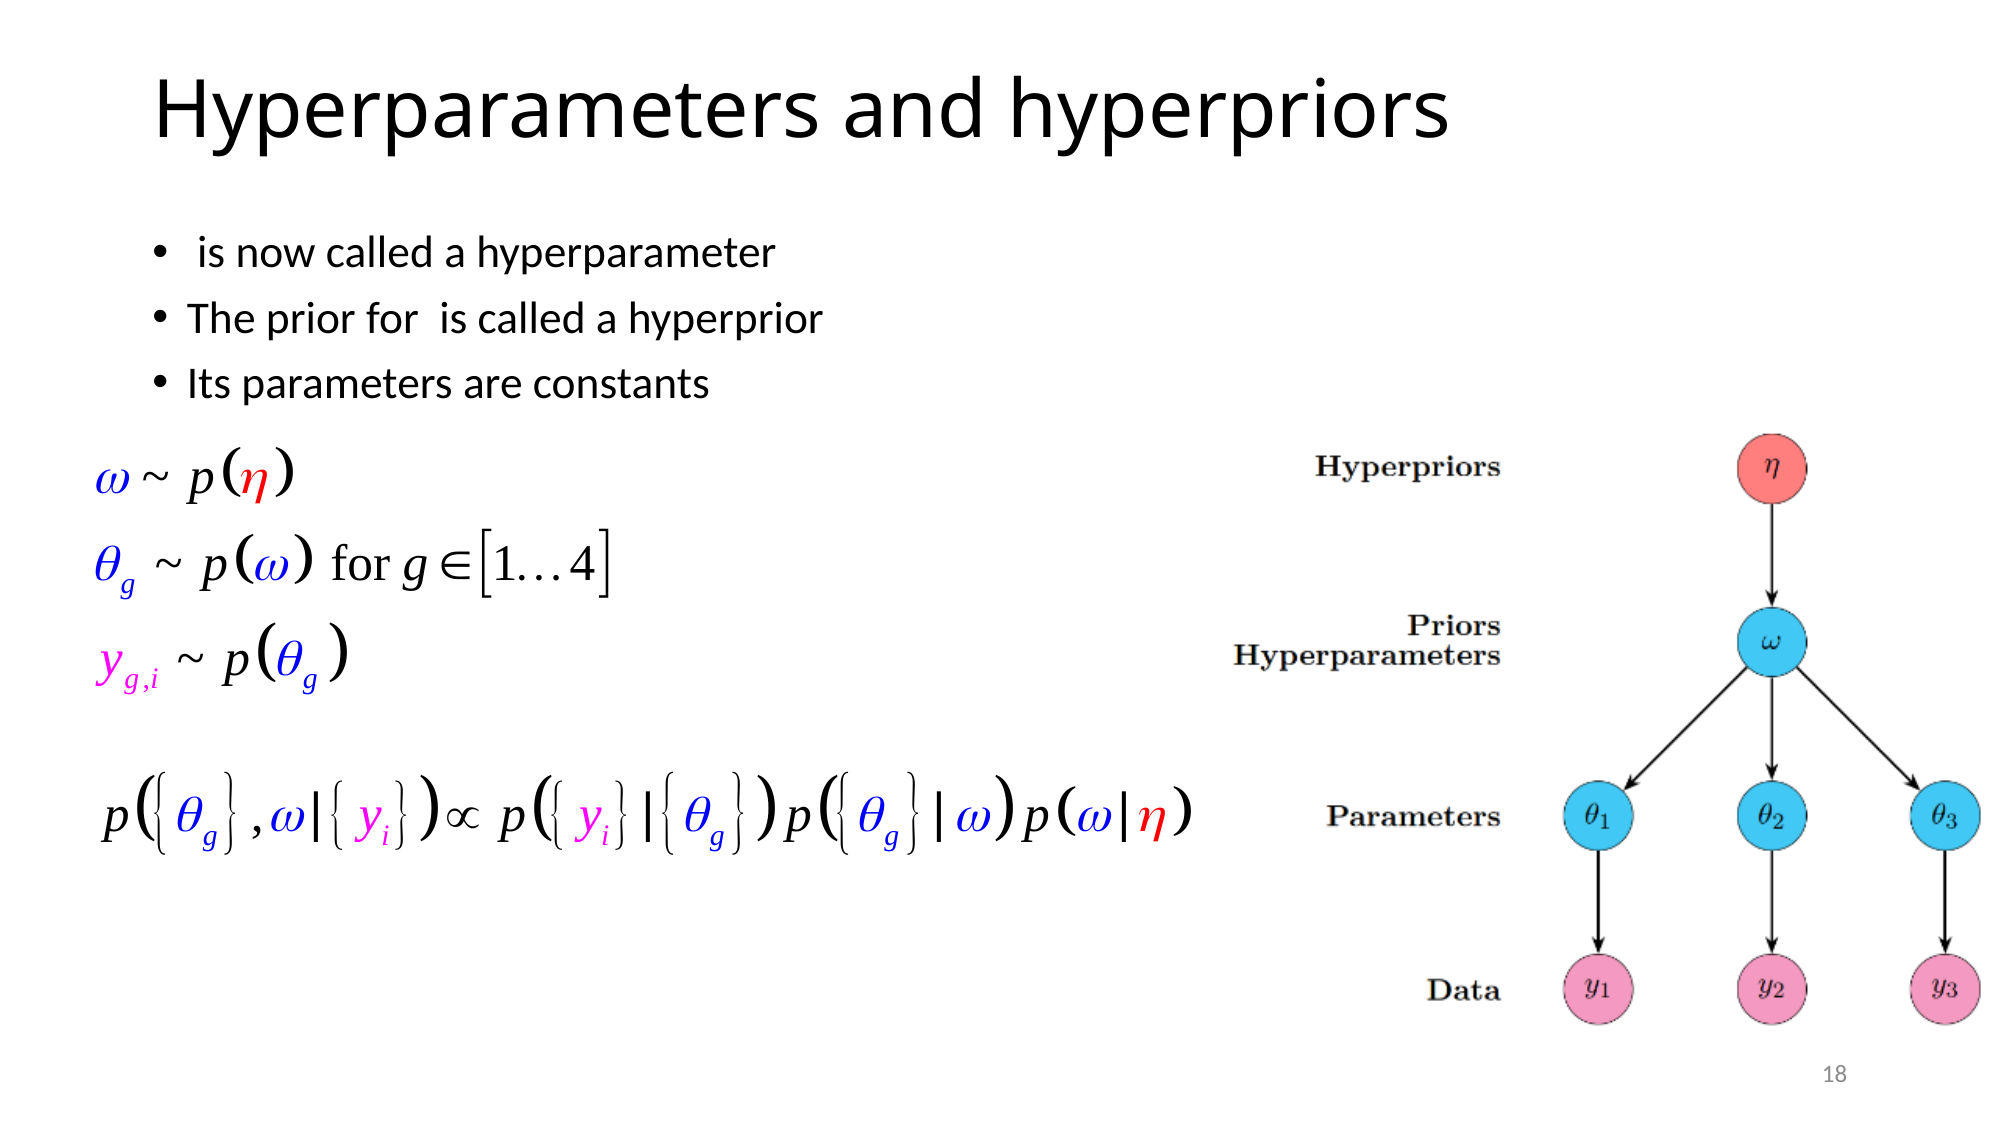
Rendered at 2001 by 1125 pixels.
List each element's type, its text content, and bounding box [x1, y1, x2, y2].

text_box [87, 438, 619, 709]
slide_number 18 [1412, 1043, 1863, 1103]
title Hyperparameters and hyperpriors [137, 59, 1863, 163]
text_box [89, 767, 1199, 871]
picture [1199, 409, 1995, 1043]
